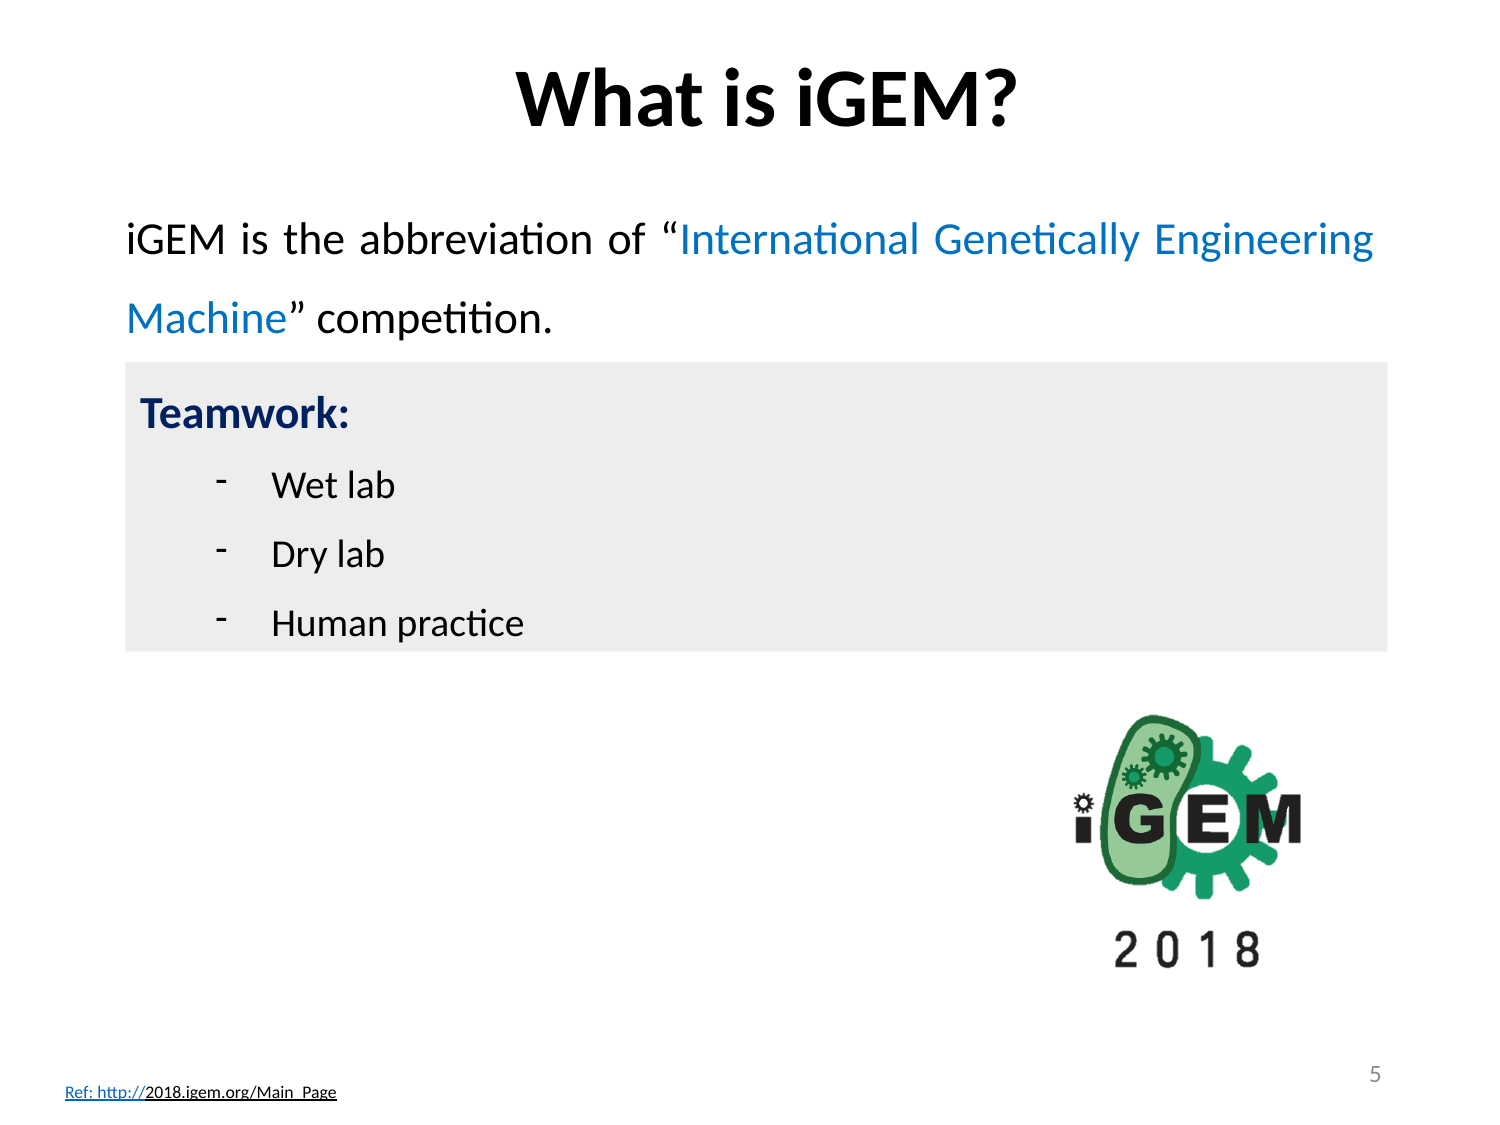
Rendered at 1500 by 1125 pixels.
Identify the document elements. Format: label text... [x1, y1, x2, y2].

text_box What is iGEM? [167, 36, 1369, 151]
text_box Teamwork: Wet lab Dry lab Human practice [125, 361, 1388, 652]
picture [980, 695, 1397, 1002]
text_box iGEM is the abbreviation of “International Genetically Engineering Machine” competition. [111, 177, 1389, 509]
slide_number 5 [1059, 1042, 1397, 1103]
text_box Ref: http://2018.igem.org/Main_Page [50, 1072, 786, 1109]
